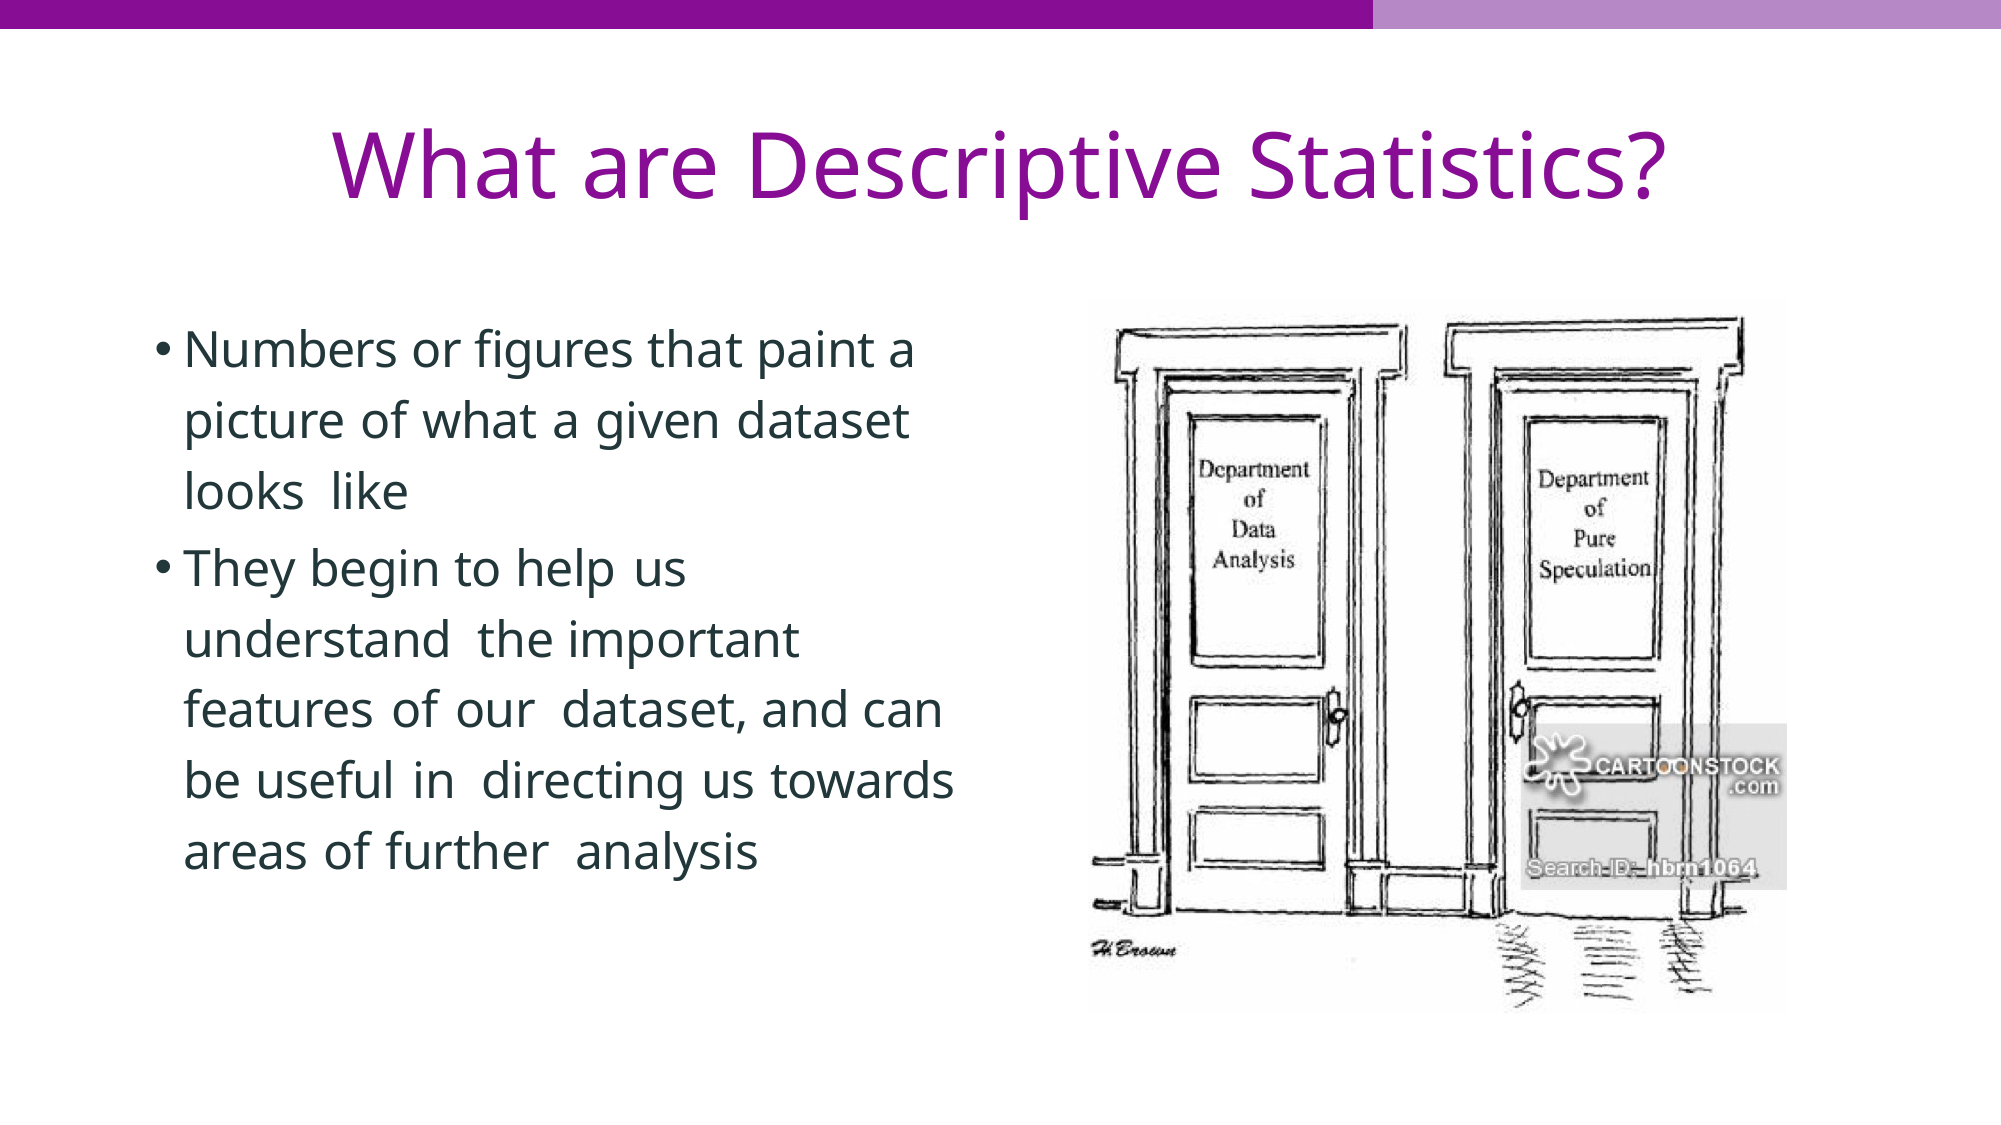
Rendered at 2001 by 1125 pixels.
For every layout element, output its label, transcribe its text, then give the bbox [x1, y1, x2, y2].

title What are Descriptive Statistics? [137, 59, 1863, 278]
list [1088, 299, 1787, 1014]
list Numbers or figures that paint a picture of what a given dataset looks like They begin to help us understand the important features of our dataset, and can be useful in directing us towards areas of further analysis [137, 299, 988, 1014]
